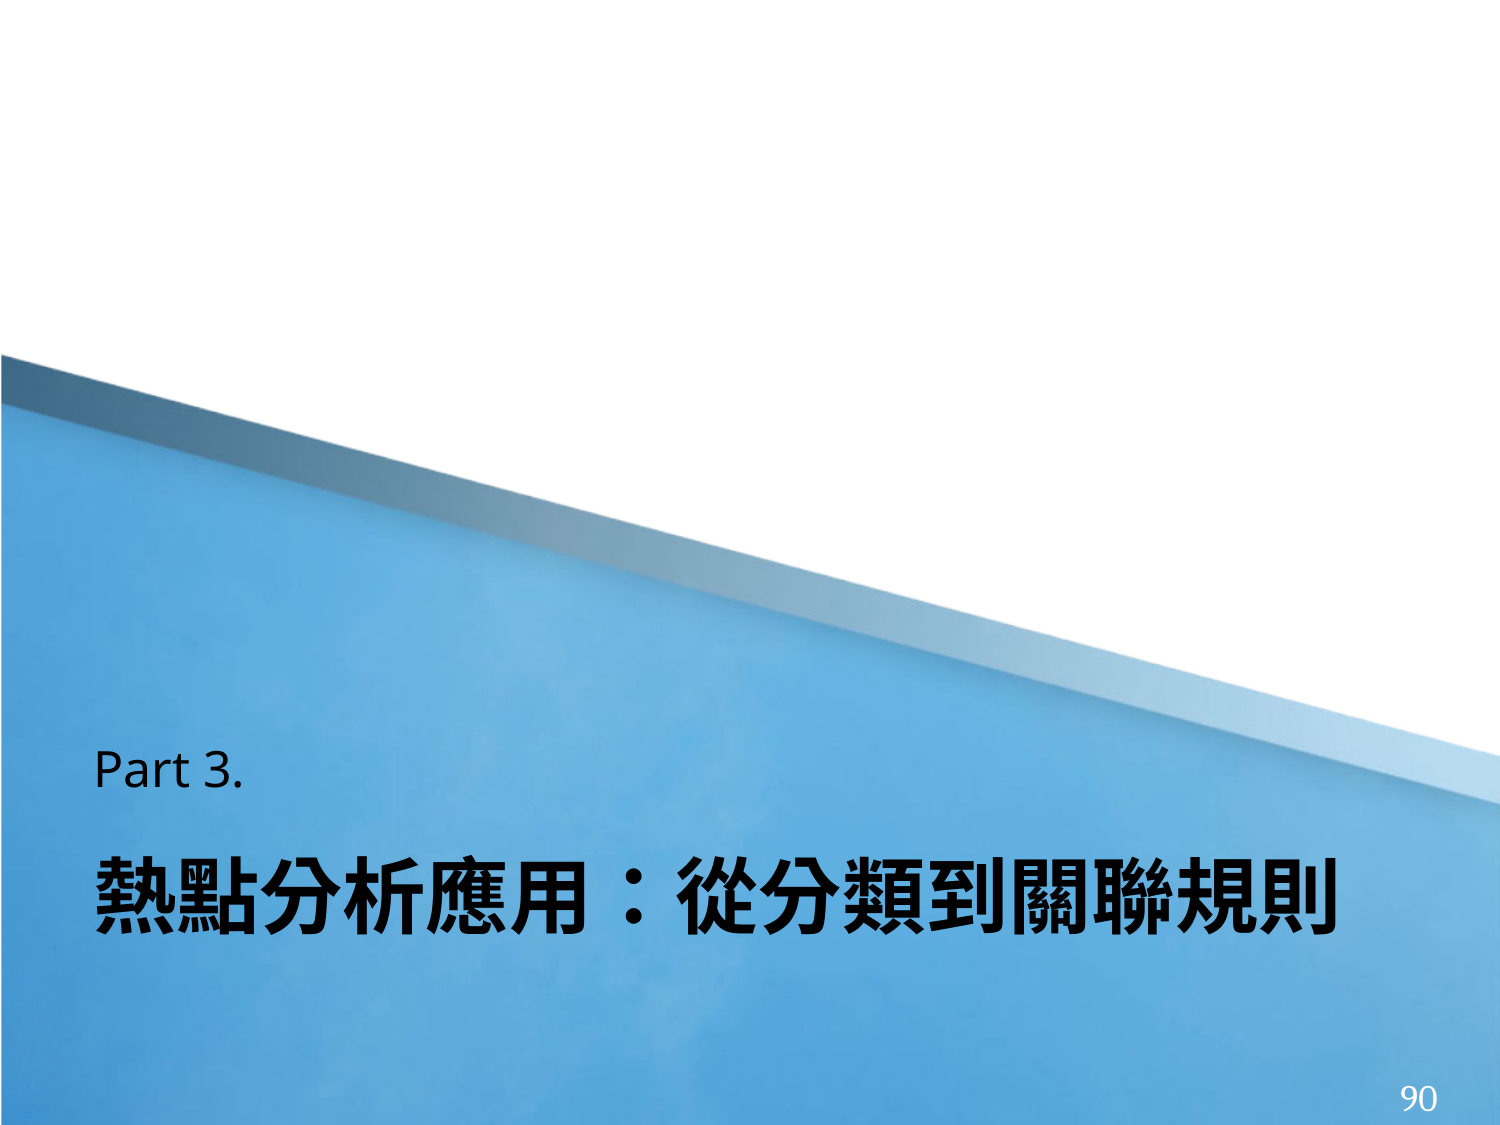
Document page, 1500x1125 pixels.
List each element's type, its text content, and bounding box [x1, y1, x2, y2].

slide_number ‹#› [1350, 1074, 1488, 1118]
picture [2, 82, 1500, 1125]
subtitle Part 3. [78, 668, 907, 813]
title 熱點分析應用：從分類到關聯規則 [78, 829, 1422, 926]
